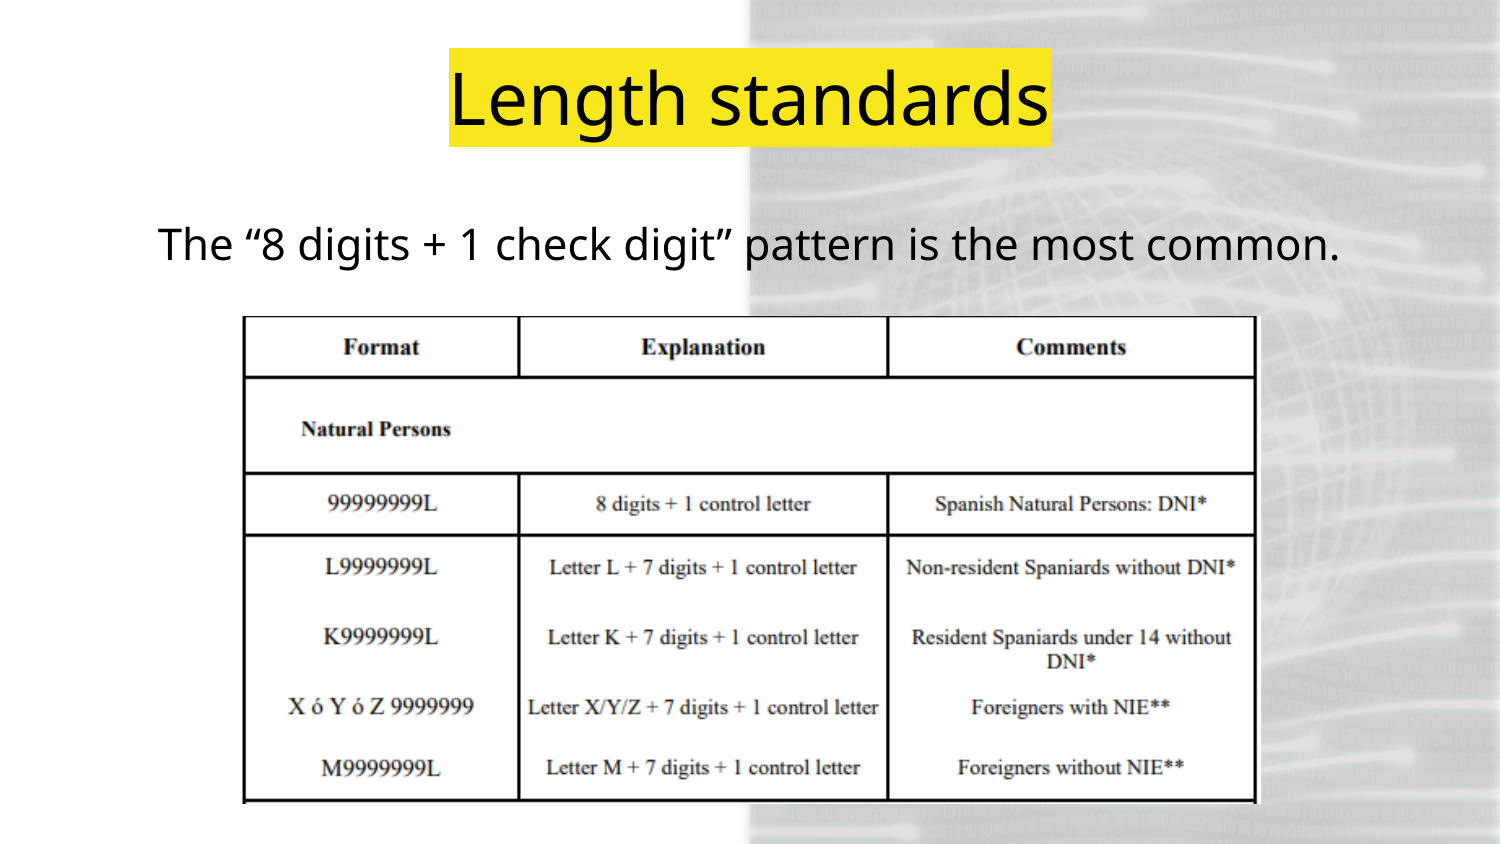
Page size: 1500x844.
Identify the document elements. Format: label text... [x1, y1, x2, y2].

picture [238, 0, 1500, 844]
title Length standards [364, 0, 744, 193]
subtitle The “8 digits + 1 check digit” pattern is the most common. [137, 193, 744, 280]
